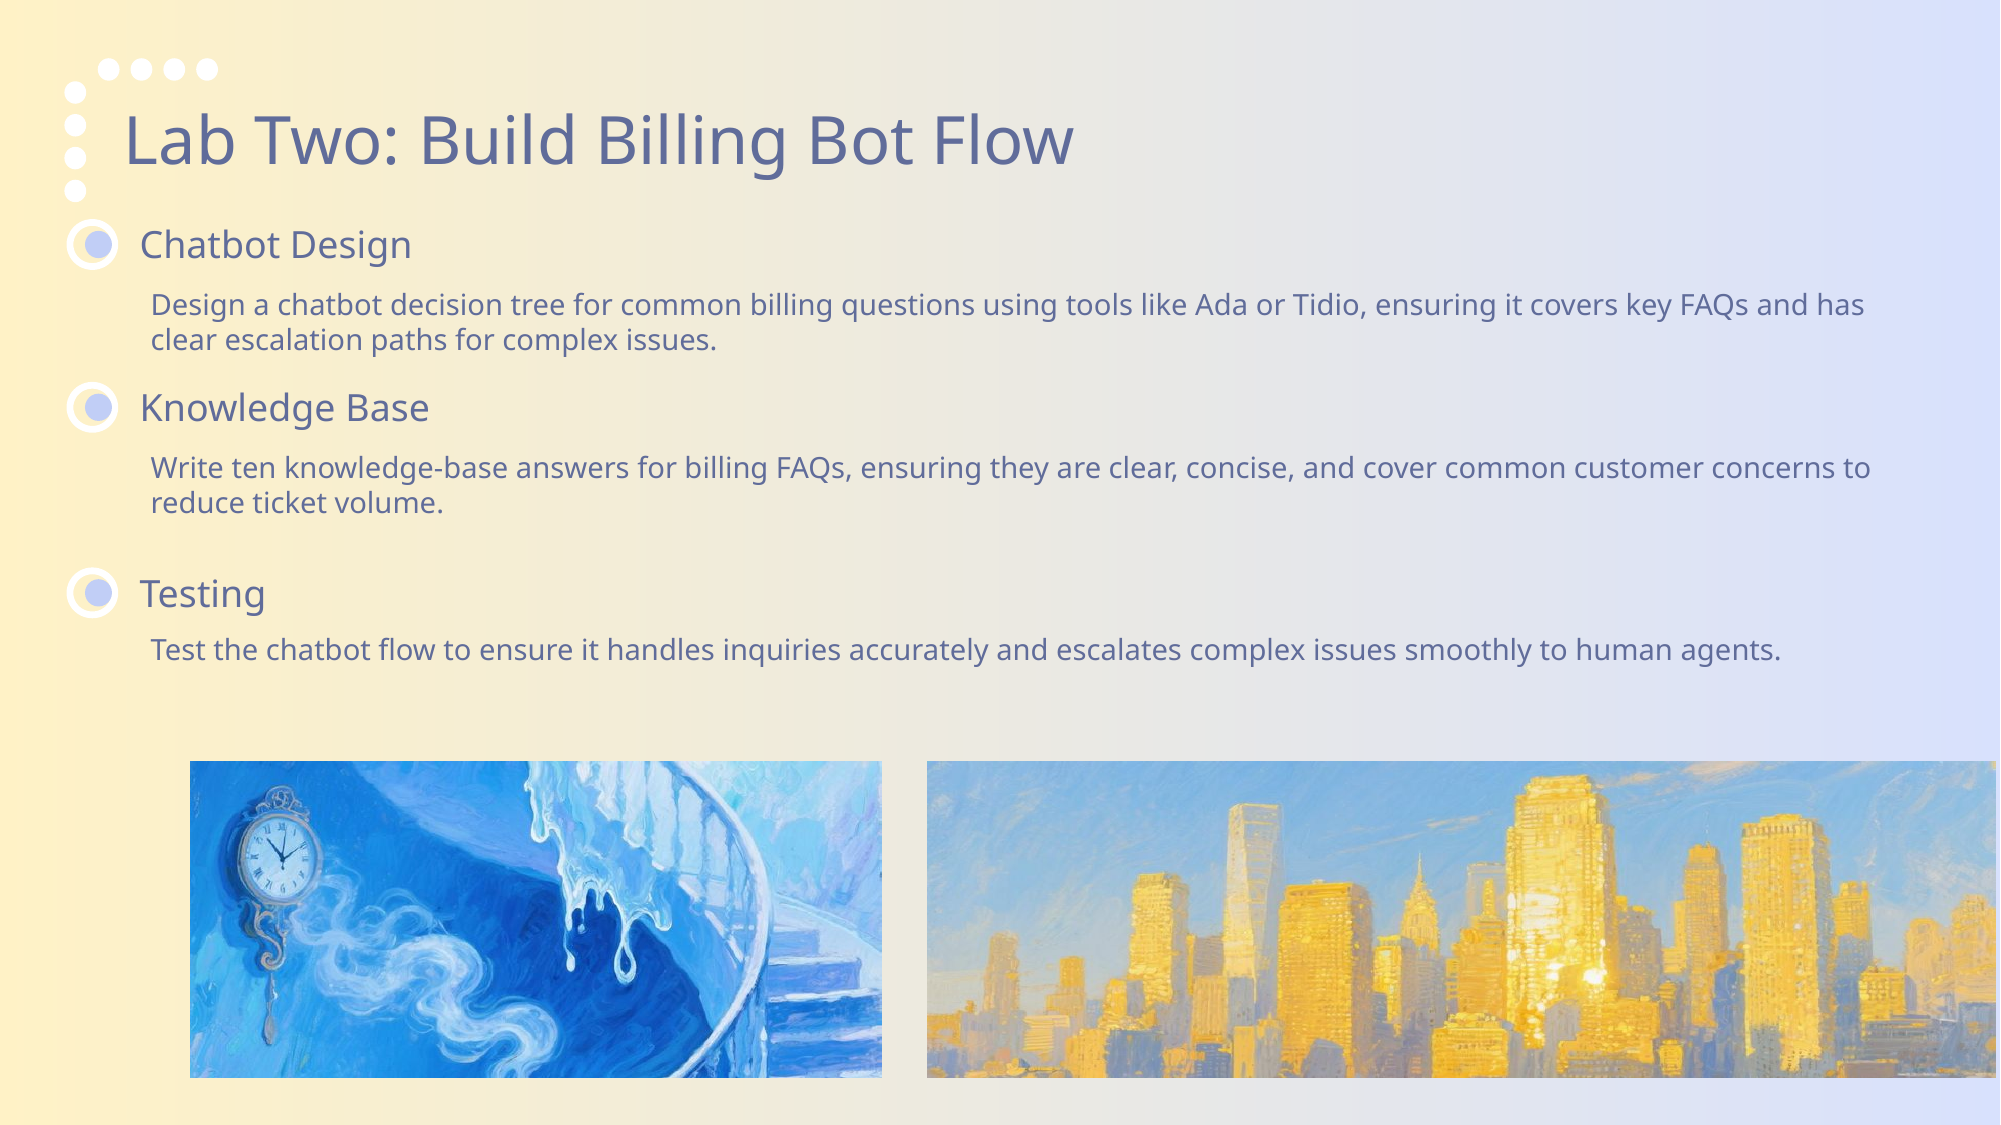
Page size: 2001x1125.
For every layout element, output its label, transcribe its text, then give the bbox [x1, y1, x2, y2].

text_box [84, 230, 112, 259]
text_box [97, 58, 120, 81]
text_box Test the chatbot flow to ensure it handles inquiries accurately and escalates complex issues smoothly to human agents. [135, 623, 1946, 674]
picture [927, 761, 1996, 1078]
text_box [130, 58, 153, 81]
text_box Lab Two: Build Billing Bot Flow [108, 90, 1920, 337]
text_box [69, 385, 115, 430]
text_box [64, 179, 87, 203]
text_box [64, 114, 87, 137]
text_box Testing [124, 562, 1919, 623]
text_box [84, 579, 112, 607]
text_box Chatbot Design [124, 214, 1852, 274]
text_box [84, 393, 112, 421]
text_box [64, 81, 87, 104]
text_box [64, 146, 87, 170]
text_box [163, 58, 186, 81]
picture [190, 761, 882, 1078]
text_box Design a chatbot decision tree for common billing questions using tools like Ada or Tidio, ensuring it covers key FAQs and has clear escalation paths for complex issues. [135, 279, 1946, 364]
text_box [69, 570, 115, 615]
text_box [196, 58, 218, 81]
text_box Knowledge Base [124, 376, 1852, 437]
text_box [69, 222, 115, 267]
text_box Write ten knowledge-base answers for billing FAQs, ensuring they are clear, concise, and cover common customer concerns to reduce ticket volume. [135, 441, 1946, 527]
